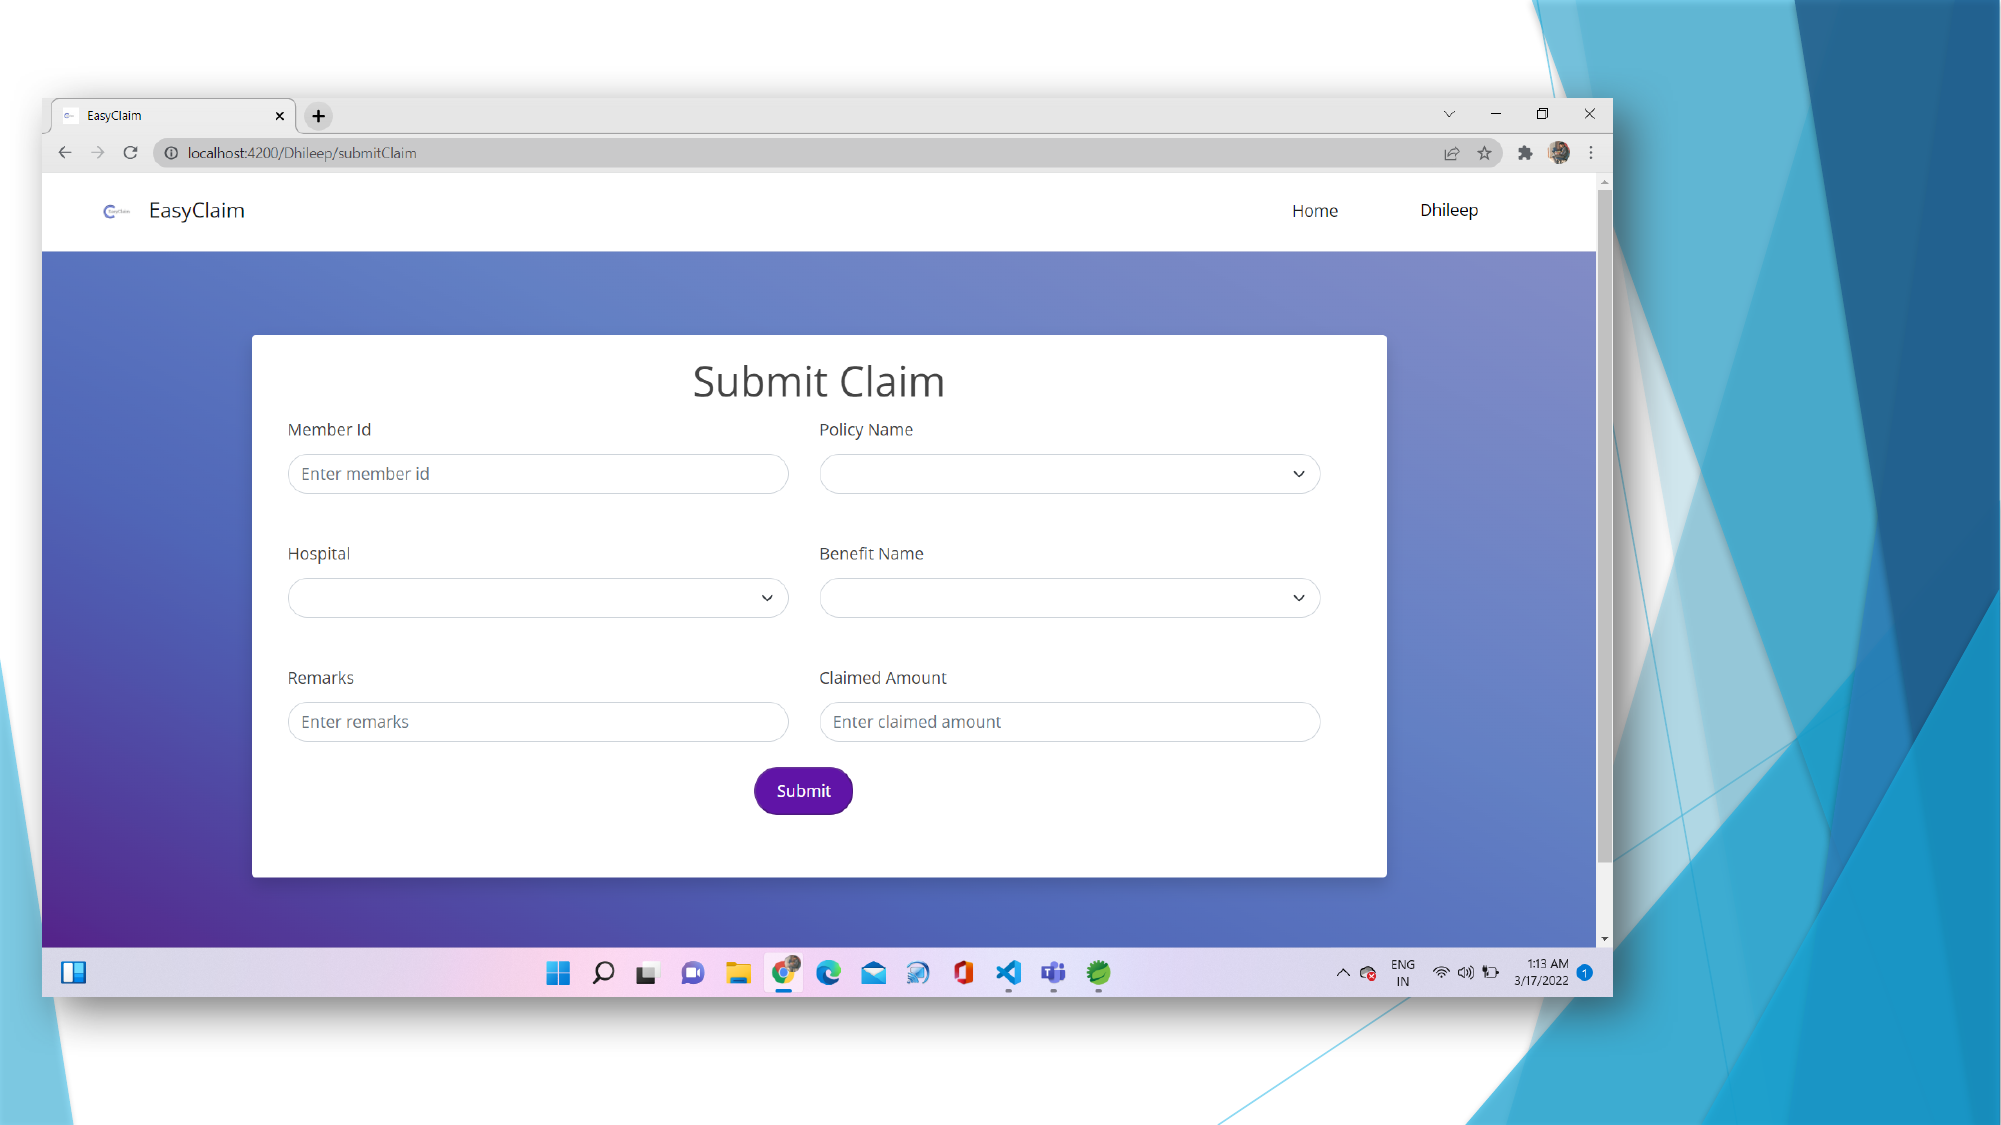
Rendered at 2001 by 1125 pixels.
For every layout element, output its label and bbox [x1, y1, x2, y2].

picture [41, 97, 1614, 998]
